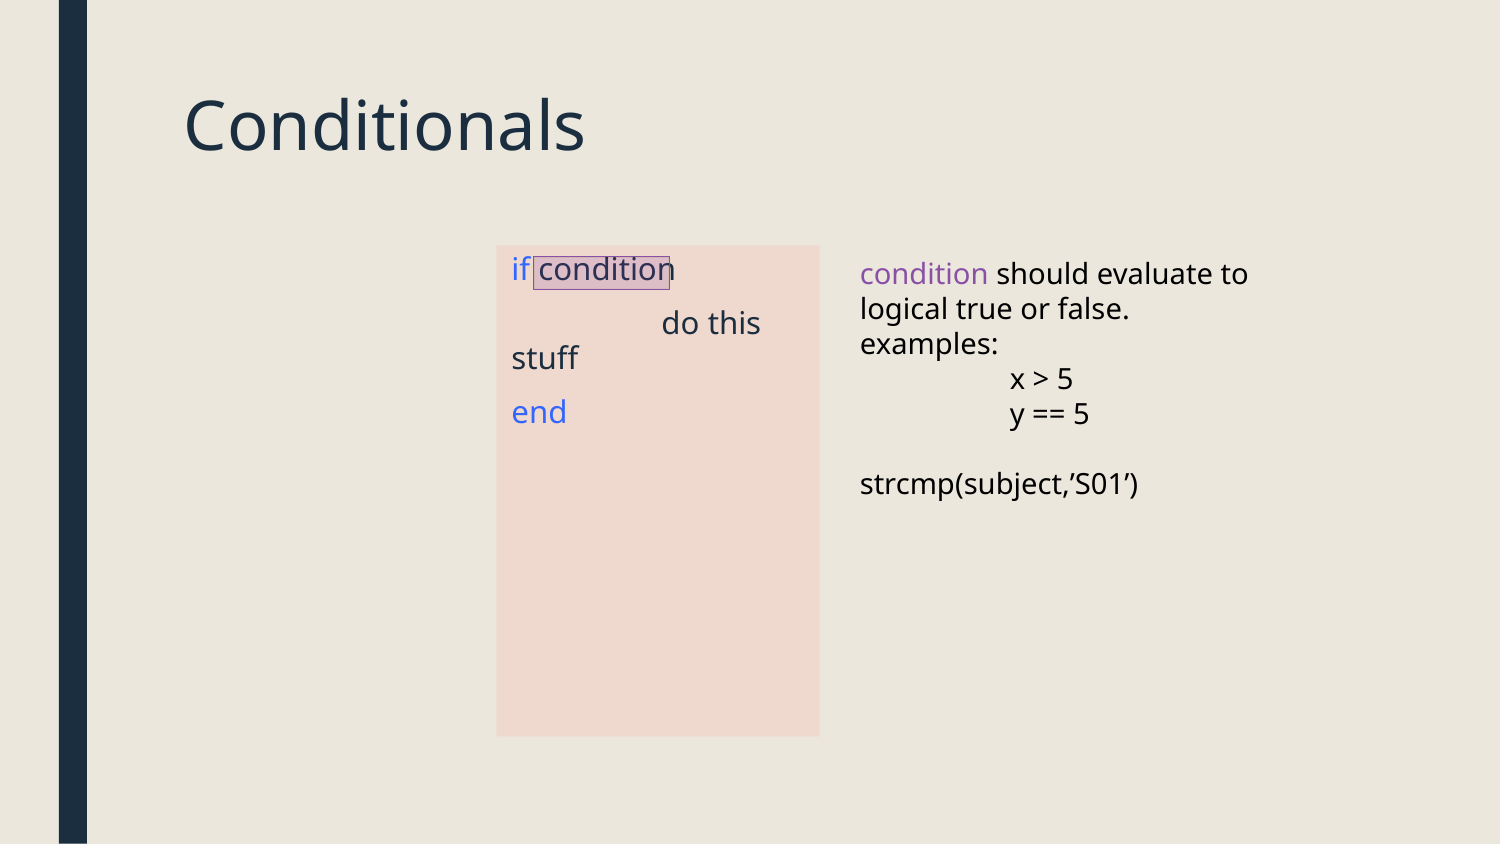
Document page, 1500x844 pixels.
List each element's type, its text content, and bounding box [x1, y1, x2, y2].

title Conditionals [168, 84, 1351, 268]
text_box [533, 256, 670, 290]
list if condition do this stuff end [496, 245, 820, 737]
text_box condition should evaluate to logical true or false. examples: x > 5 y == 5 strcmp(subject,’S01’) [845, 248, 1266, 508]
